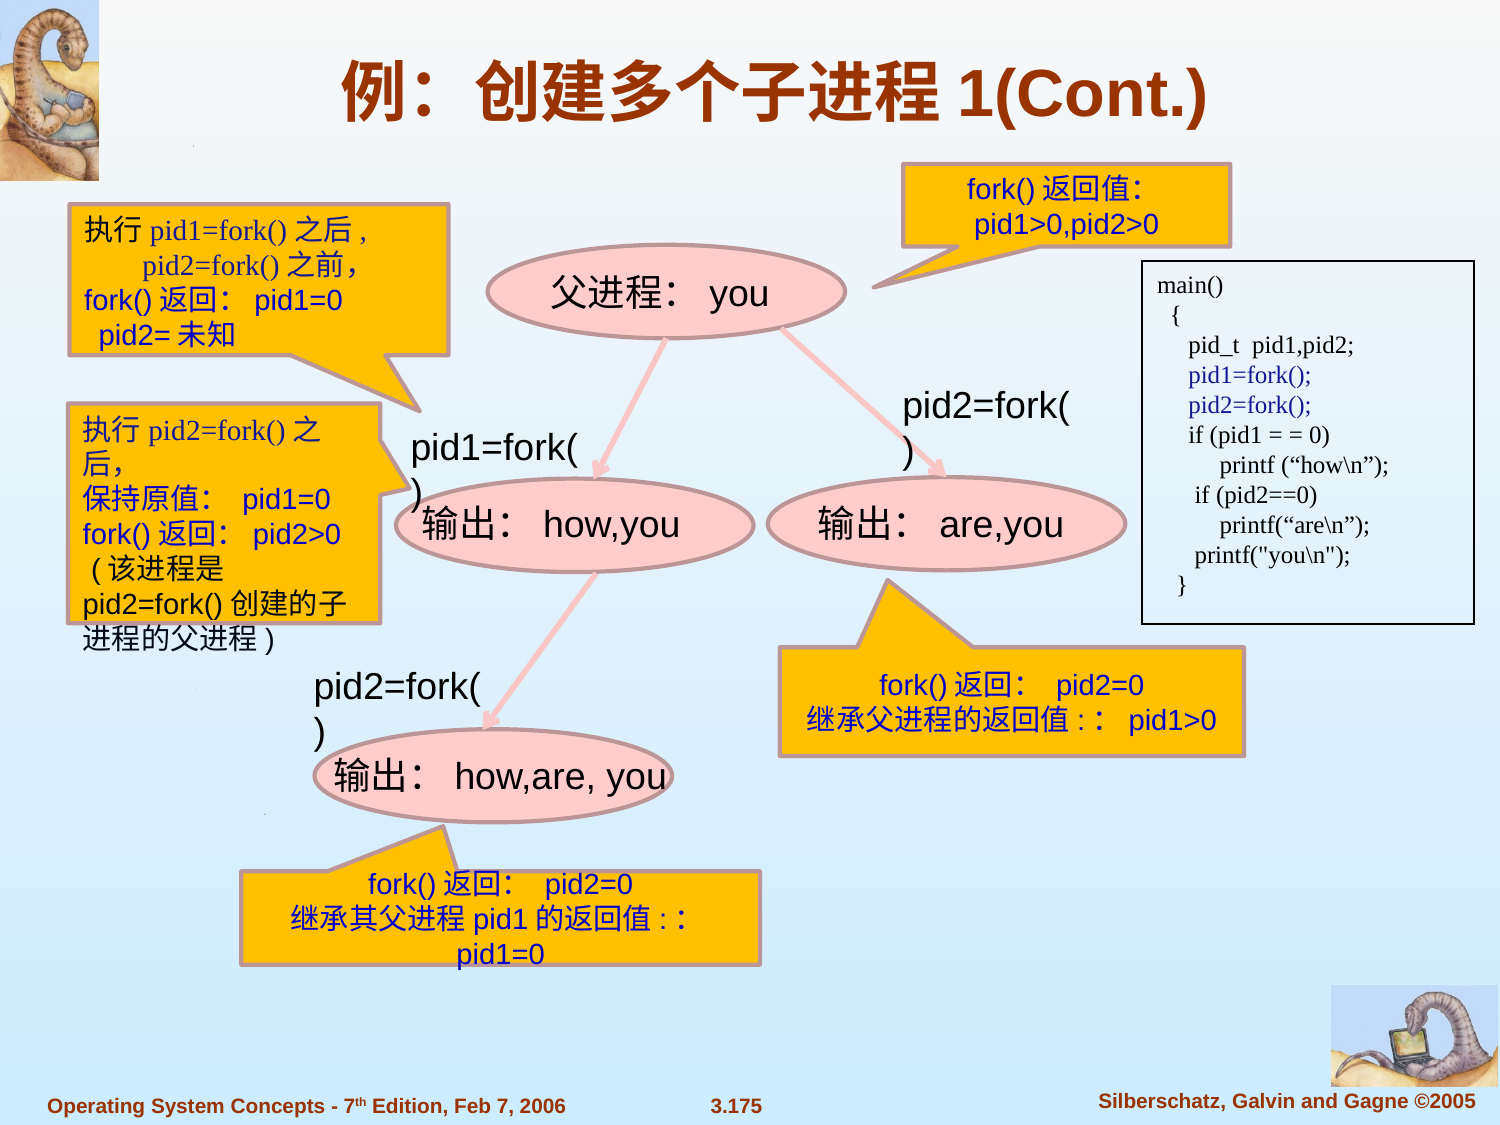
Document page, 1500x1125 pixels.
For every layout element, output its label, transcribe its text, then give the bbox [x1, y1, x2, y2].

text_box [482, 572, 597, 731]
text_box [606, 483, 708, 492]
picture [1331, 985, 1498, 1087]
text_box [393, 519, 406, 544]
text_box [780, 328, 947, 479]
text_box 输出：are,you [803, 492, 1107, 553]
text_box fork()返回： pid2=0 继承其父进程pid1的返回值:：pid1=0 [239, 824, 763, 967]
text_box pid1=fork() [395, 415, 606, 492]
text_box pid1=fork() [395, 492, 406, 521]
text_box [347, 805, 639, 825]
text_box [485, 242, 848, 341]
text_box fork()返回值：pid1>0,pid2>0 [871, 161, 1233, 290]
text_box fork()返回： pid2=0 继承父进程的返回值:：pid1>0 [777, 577, 1247, 759]
text_box [312, 763, 318, 789]
text_box pid2=fork() [298, 654, 509, 760]
text_box 输出：how,you [406, 492, 733, 553]
text_box [808, 479, 1086, 492]
text_box [733, 501, 756, 550]
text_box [593, 337, 667, 480]
text_box [765, 493, 1093, 573]
text_box pid2=fork() [950, 373, 1097, 479]
text_box [424, 553, 725, 574]
text_box 执行pid2=fork()之后， 保持原值： pid1=0 fork()返回：pid2>0 (该进程是pid2=fork()创建的子进程的父进程) [65, 401, 412, 626]
picture [0, 0, 99, 181]
text_box 父进程：you [535, 261, 796, 321]
text_box 执行pid1=fork()之后, pid2=fork()之前， fork()返回：pid1=0 pid2=未知 [67, 202, 451, 414]
text_box [509, 736, 632, 744]
text_box [1107, 500, 1128, 547]
text_box main() { pid_t pid1,pid2; pid1=fork(); pid2=fork(); if (pid1 = = 0) printf (“how\n”); if (pid2==0) printf(“are\n”); printf("you\n"); } [1142, 261, 1475, 624]
text_box 例：创建多个子进程1(Cont.) [112, 37, 1438, 138]
text_box 输出：how,are, you [318, 744, 719, 805]
